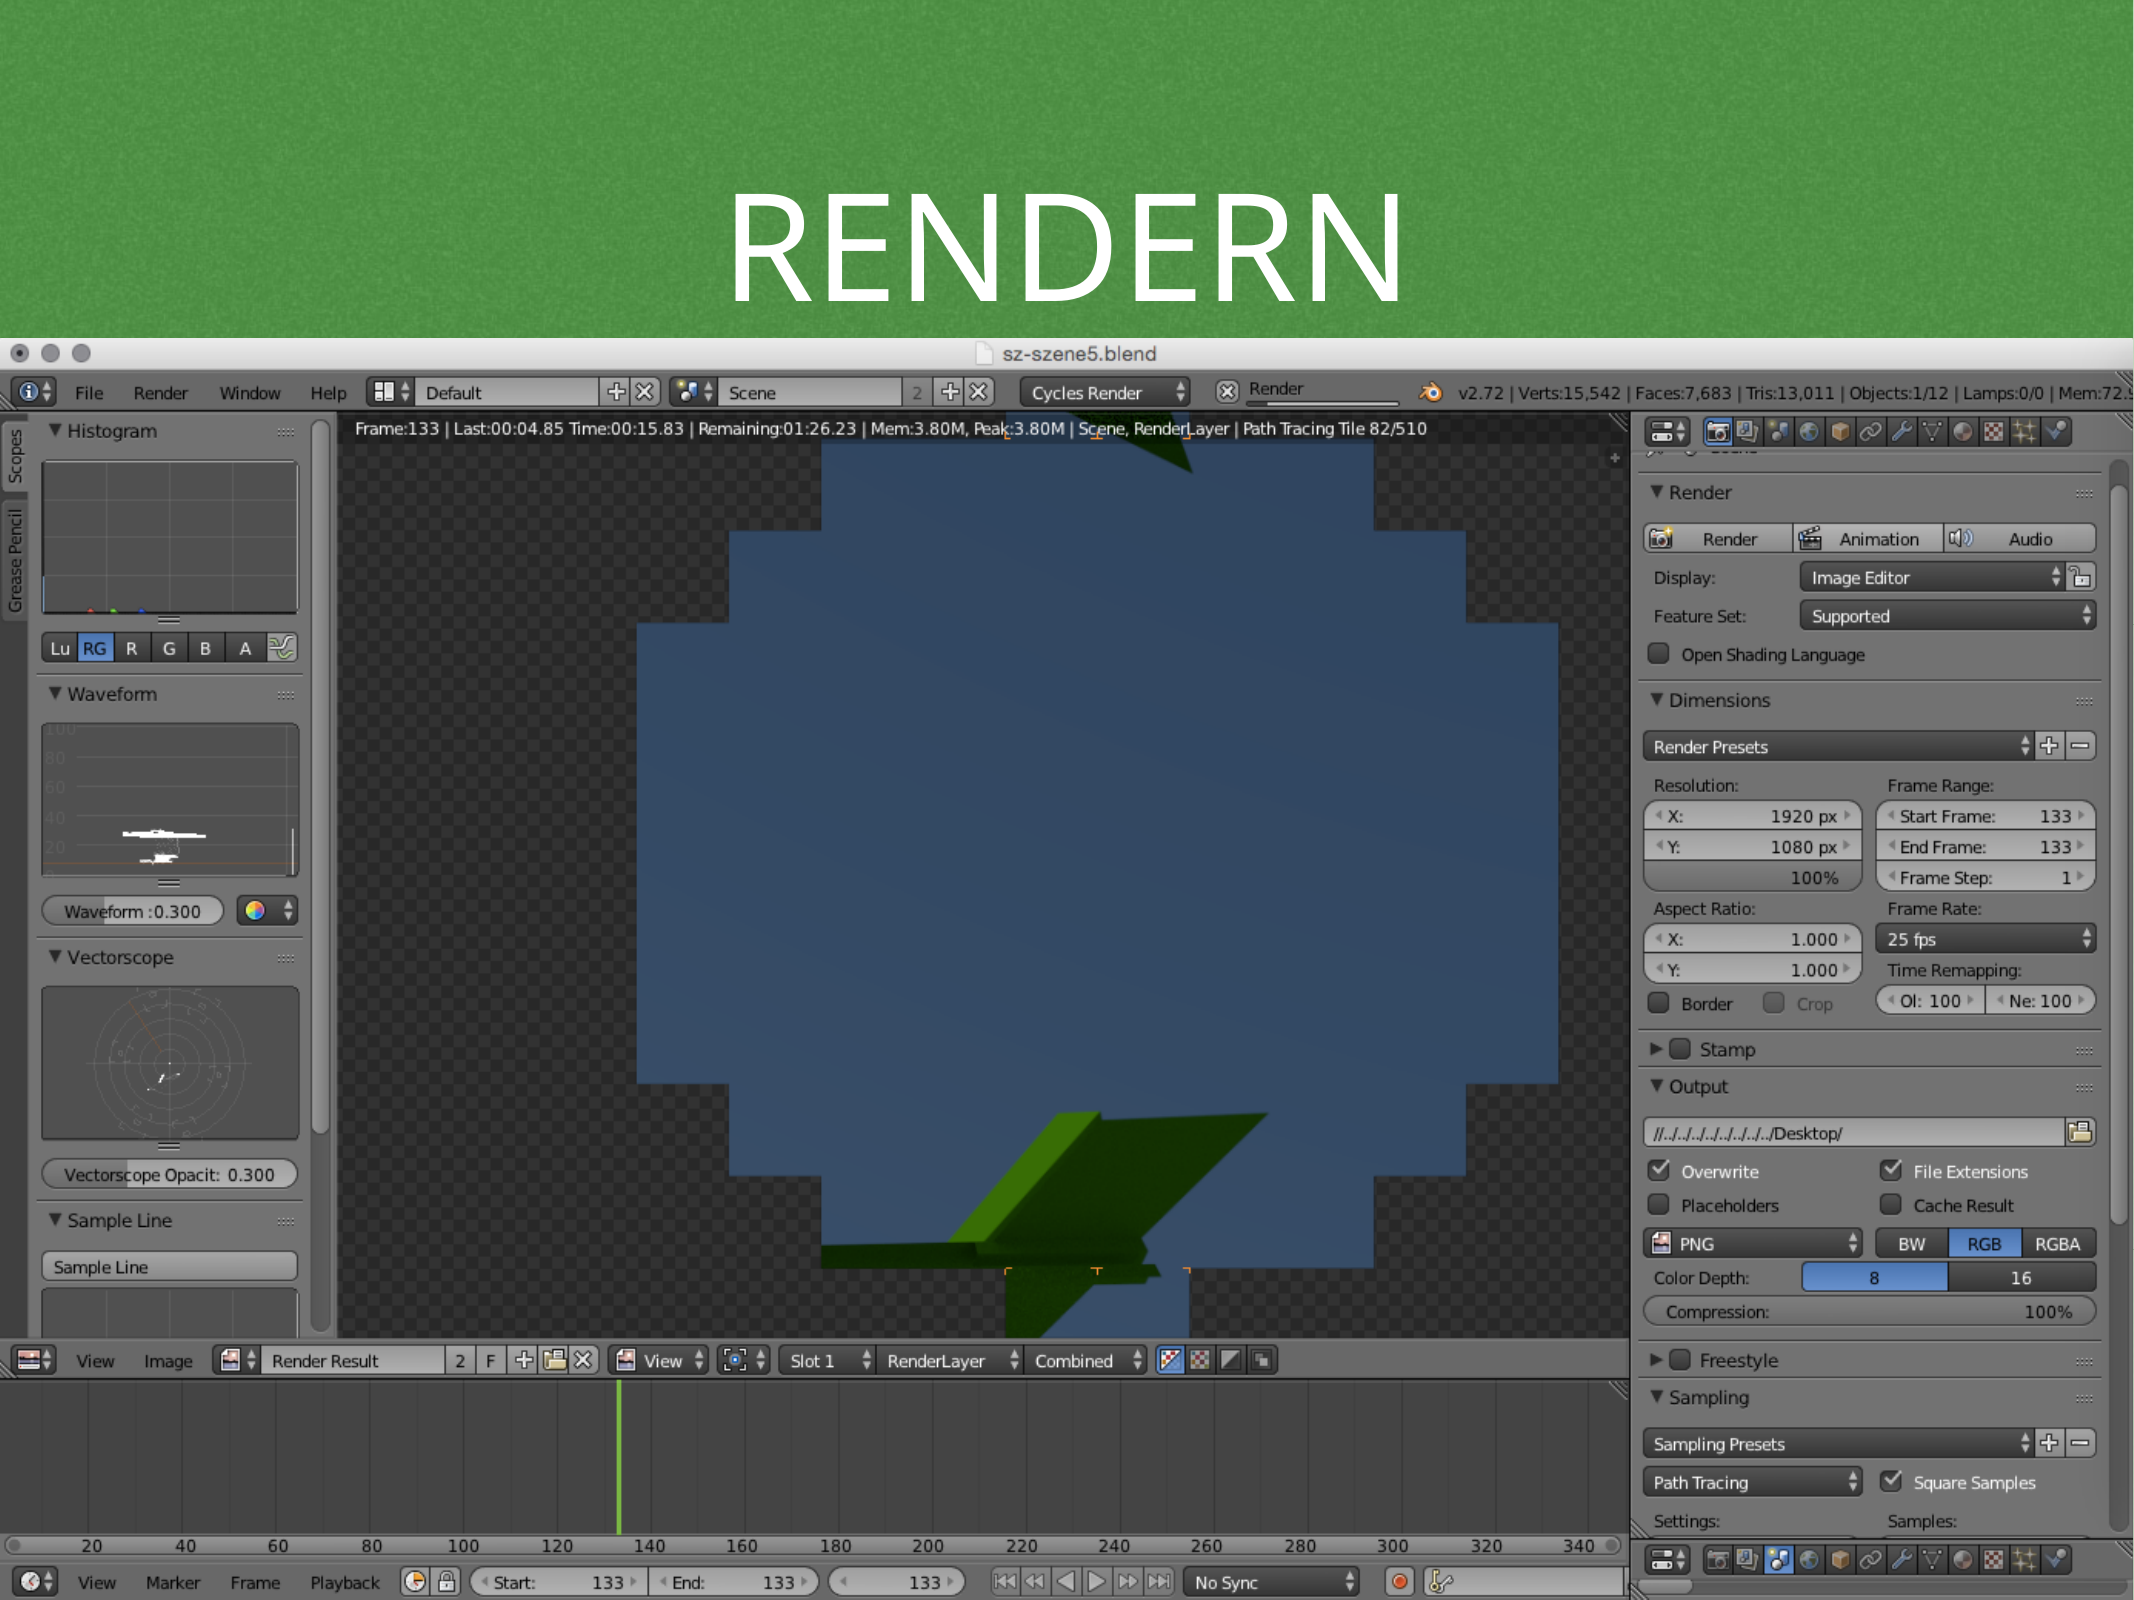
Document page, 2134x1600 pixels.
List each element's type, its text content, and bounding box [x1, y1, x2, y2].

title Rendern [57, 41, 2076, 337]
picture [0, 0, 2134, 1600]
